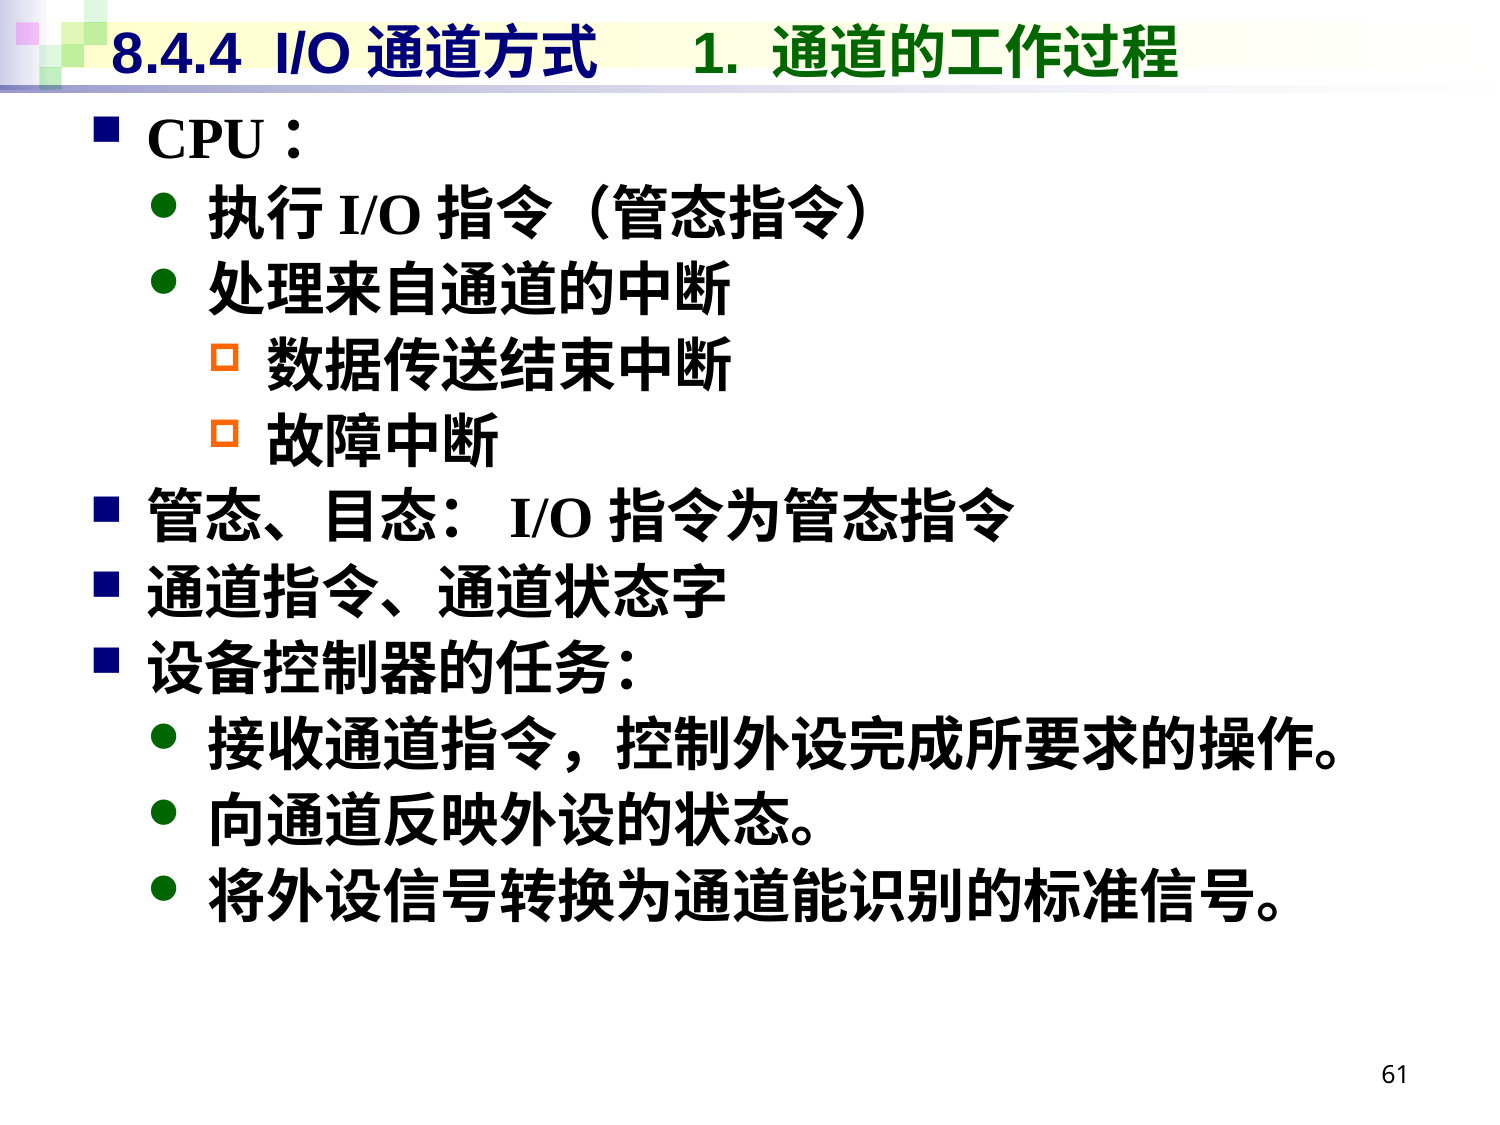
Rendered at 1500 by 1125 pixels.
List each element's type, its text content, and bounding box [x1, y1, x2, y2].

title 8.4.4 I/O通道方式 1. 通道的工作过程 [96, 6, 1448, 92]
list CPU： 执行I/O指令（管态指令） 处理来自通道的中断 数据传送结束中断 故障中断 管态、目态：I/O指令为管态指令 通道指令、通道状态字 设备控制器的任务： 接收通道指令，控制外设完成所要求的操作。 向通道反映外设的状态。 将外设信号转换为通道能识别的标准信号。 [74, 92, 1448, 1101]
